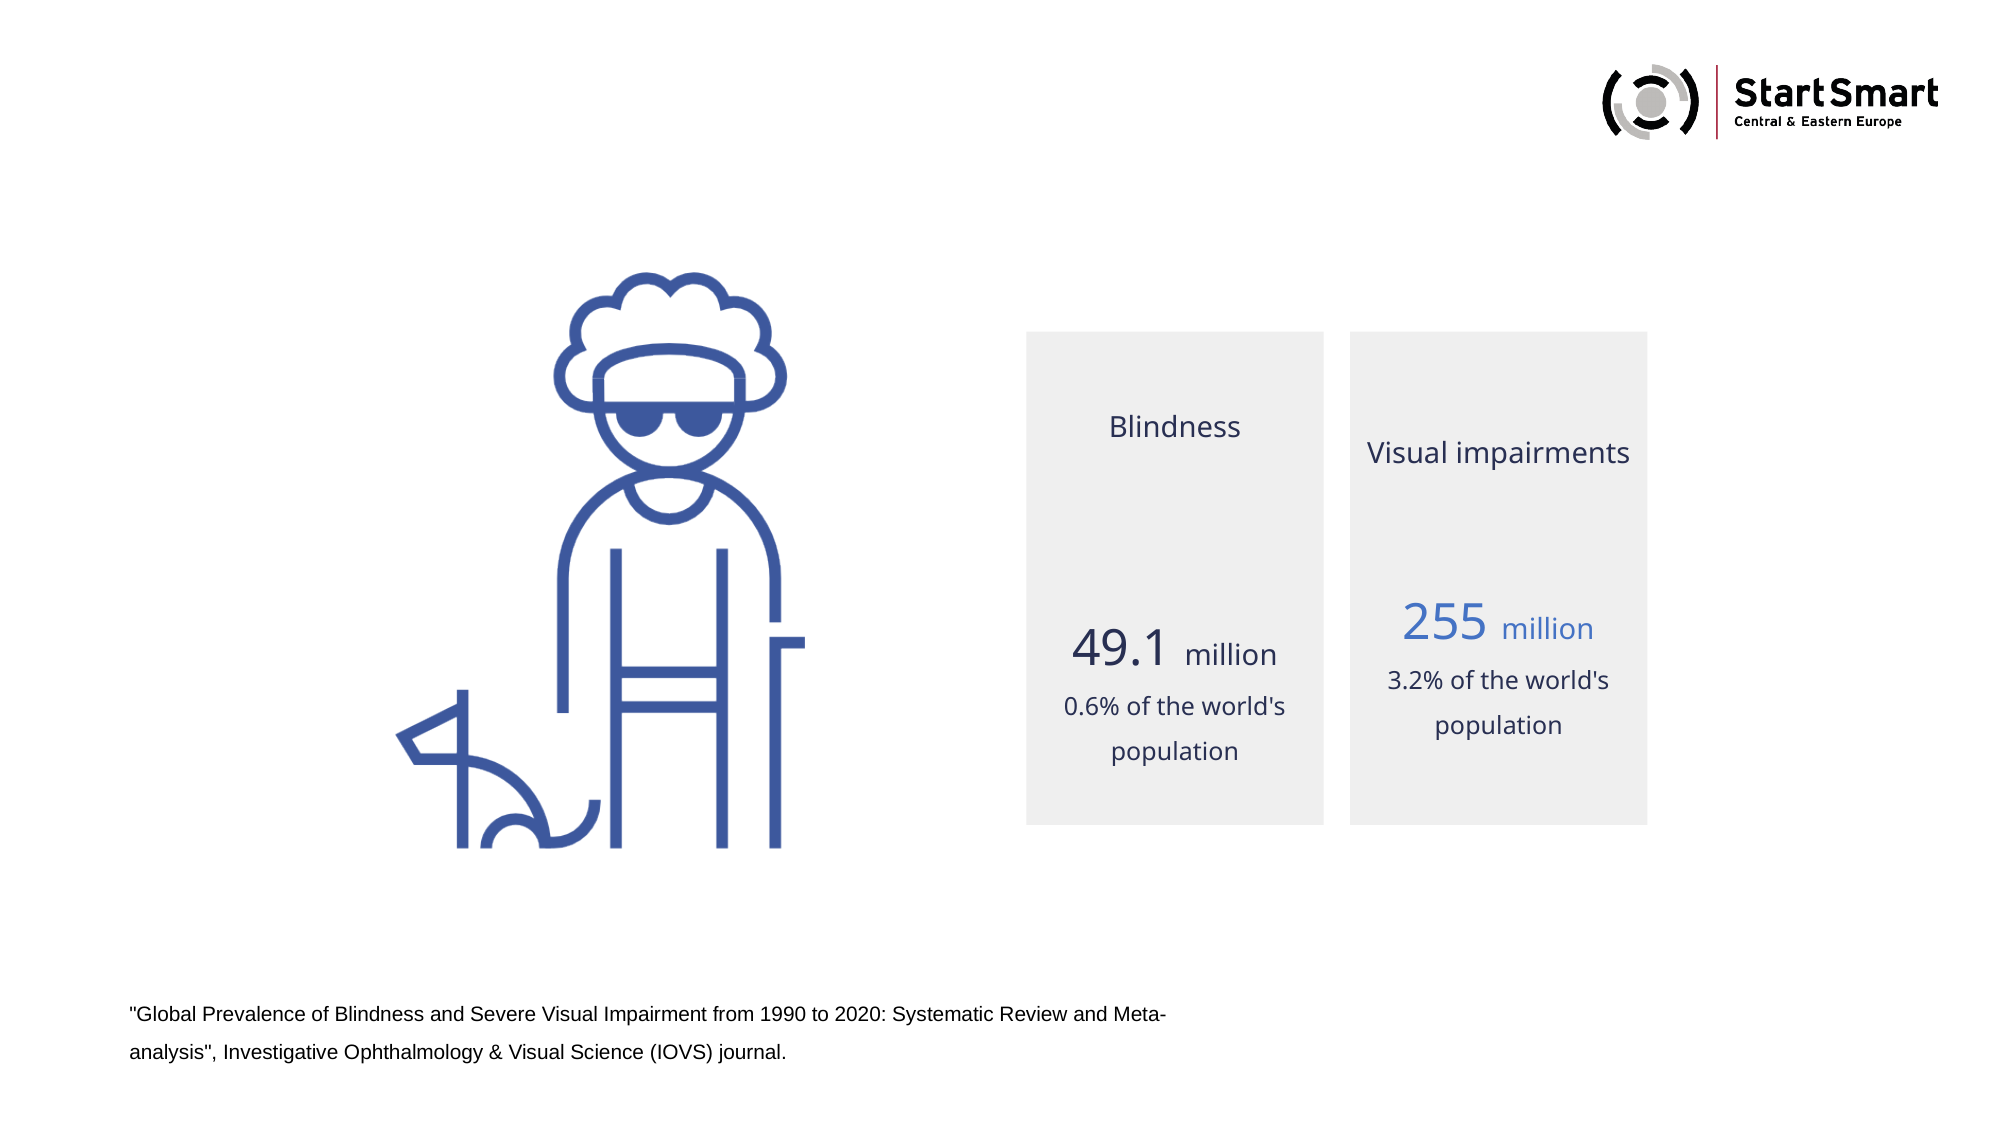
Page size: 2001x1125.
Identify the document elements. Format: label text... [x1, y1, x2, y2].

text_box Visual impairments 255 million 3.2% of the world's population [1350, 331, 1648, 825]
text_box Blindness 49.1 million 0.6% of the world's population [1026, 331, 1324, 825]
picture [1602, 64, 1938, 140]
text_box "Global Prevalence of Blindness and Severe Visual Impairment from 1990 to 2020: Systematic Review and Meta-analysis", Investigative Ophthalmology & Visual Science (IOVS) journal. [129, 973, 1196, 1079]
picture [395, 271, 805, 854]
